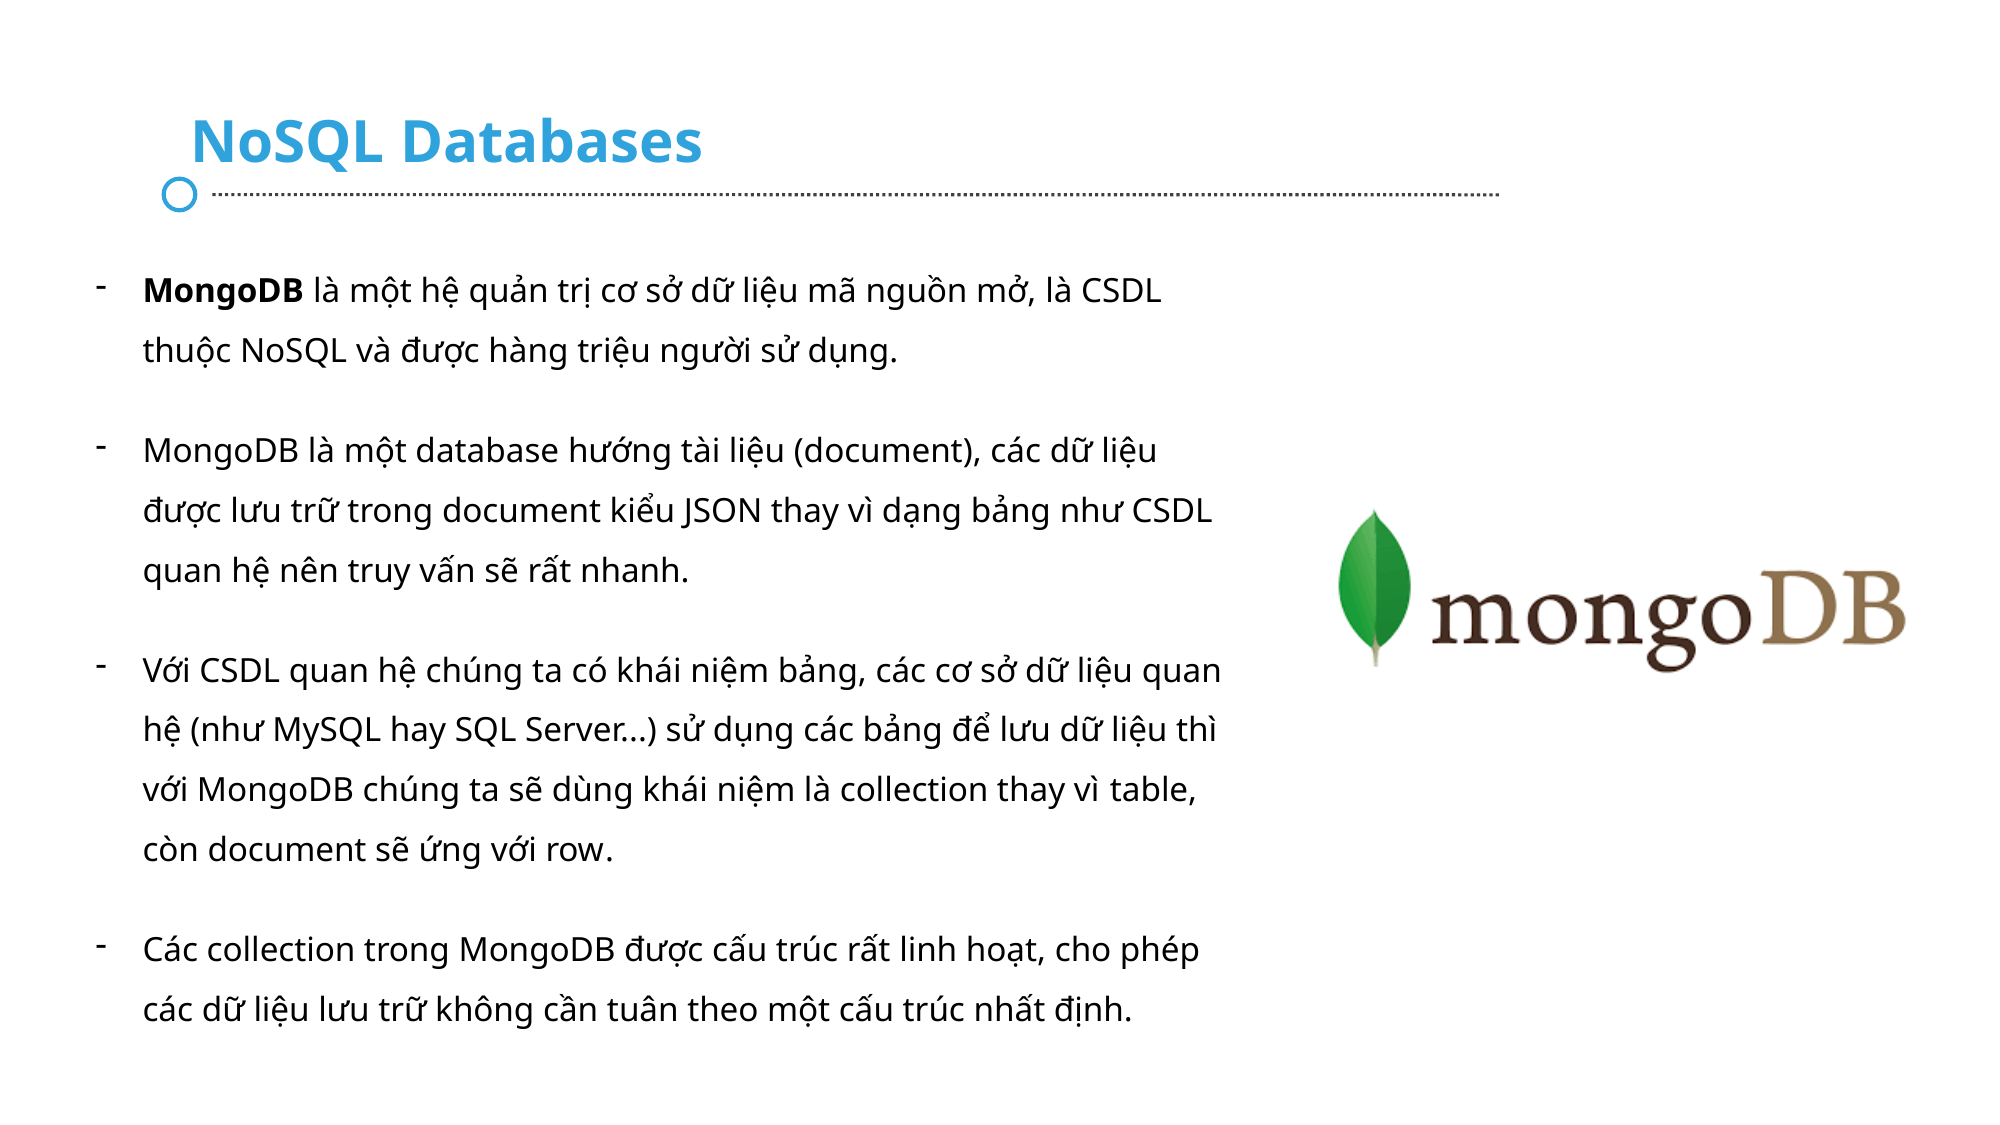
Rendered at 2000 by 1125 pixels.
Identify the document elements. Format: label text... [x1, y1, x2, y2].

text_box MongoDB là một hệ quản trị cơ sở dữ liệu mã nguồn mở, là CSDL thuộc NoSQL và được hàng triệu người sử dụng. MongoDB là một database hướng tài liệu (document), các dữ liệu được lưu trữ trong document kiểu JSON thay vì dạng bảng như CSDL quan hệ nên truy vấn sẽ rất nhanh. Với CSDL quan hệ chúng ta có khái niệm bảng, các cơ sở dữ liệu quan hệ (như MySQL hay SQL Server...) sử dụng các bảng để lưu dữ liệu thì với MongoDB chúng ta sẽ dùng khái niệm là collection thay vì table, còn document sẽ ứng với row. Các collection trong MongoDB được cấu trúc rất linh hoạt, cho phép các dữ liệu lưu trữ không cần tuân theo một cấu trúc nhất định. [80, 242, 1247, 1047]
picture [1317, 489, 1926, 692]
text_box [161, 176, 198, 213]
text_box NoSQL Databases [175, 96, 719, 182]
